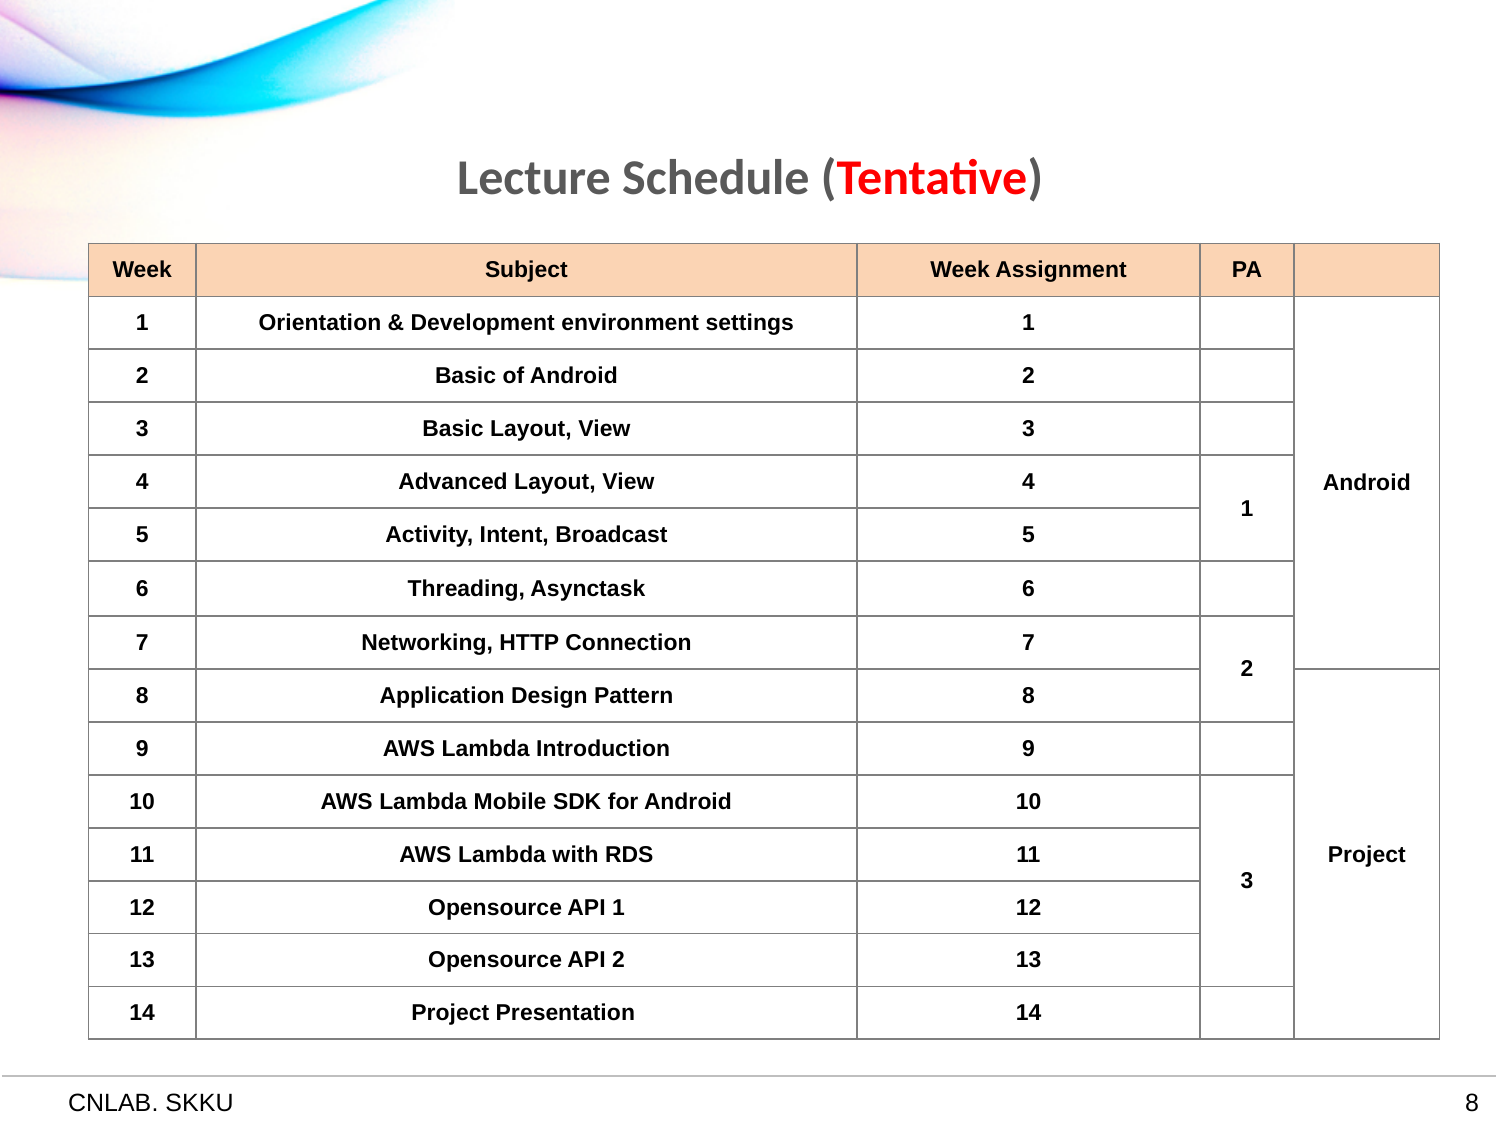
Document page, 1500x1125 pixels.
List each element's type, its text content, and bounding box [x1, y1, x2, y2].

table_cell 10 [858, 776, 1199, 827]
table_cell 11 [89, 829, 195, 880]
table_cell Advanced Layout, View [197, 456, 856, 507]
table_cell Opensource API 1 [197, 882, 856, 933]
table_cell 4 [858, 456, 1199, 507]
table_cell 1 [1201, 456, 1293, 560]
table_cell 5 [858, 509, 1199, 560]
table_cell [1201, 350, 1293, 401]
table_cell 6 [89, 562, 195, 615]
table_cell 12 [89, 882, 195, 933]
table_cell AWS Lambda with RDS [197, 829, 856, 880]
table_cell 6 [858, 562, 1199, 615]
table_cell 8 [89, 670, 195, 721]
table_cell [1201, 987, 1293, 1038]
table_cell Opensource API 2 [197, 934, 856, 986]
table_header Week Assignment [858, 244, 1199, 296]
table_cell 10 [89, 776, 195, 827]
table_cell 2 [858, 350, 1199, 401]
table_cell 9 [858, 723, 1199, 774]
table_cell 4 [89, 456, 195, 507]
table_header Subject [197, 244, 856, 296]
table_cell 9 [89, 723, 195, 774]
table_cell [1201, 403, 1293, 454]
table_cell Threading, Asynctask [197, 562, 856, 615]
picture [0, 0, 455, 388]
table_cell Basic Layout, View [197, 403, 856, 454]
table_header Week [89, 244, 195, 296]
table_cell 14 [89, 987, 195, 1038]
table_header [1295, 244, 1439, 296]
table_header PA [1201, 244, 1293, 296]
table_cell [1201, 723, 1293, 774]
table_cell 3 [1201, 776, 1293, 986]
table_cell 7 [858, 617, 1199, 668]
table_cell 3 [89, 403, 195, 454]
table_cell 1 [89, 297, 195, 348]
table_cell 8 [858, 670, 1199, 721]
table_cell 1 [858, 297, 1199, 348]
title Lecture Schedule (Tentative) [75, 133, 1425, 216]
table_cell 13 [89, 934, 195, 986]
table_cell 2 [89, 350, 195, 401]
table_cell 3 [858, 403, 1199, 454]
table_cell Project [1295, 670, 1439, 1038]
table_cell 7 [89, 617, 195, 668]
table_cell Android [1295, 297, 1439, 668]
table_cell [1201, 297, 1293, 348]
table_cell 14 [858, 987, 1199, 1038]
table_cell 11 [858, 829, 1199, 880]
table_cell 5 [89, 509, 195, 560]
table_cell Orientation & Development environment settings [197, 297, 856, 348]
table_cell AWS Lambda Mobile SDK for Android [197, 776, 856, 827]
table_cell Networking, HTTP Connection [197, 617, 856, 668]
table_cell AWS Lambda Introduction [197, 723, 856, 774]
table_cell Activity, Intent, Broadcast [197, 509, 856, 560]
table_cell 12 [858, 882, 1199, 933]
table_cell Project Presentation [197, 987, 856, 1038]
table_cell Basic of Android [197, 350, 856, 401]
table_cell Application Design Pattern [197, 670, 856, 721]
table_cell 2 [1201, 617, 1293, 721]
table_cell 13 [858, 934, 1199, 986]
table_cell [1201, 562, 1293, 615]
slide_number 8 [1144, 1080, 1495, 1123]
